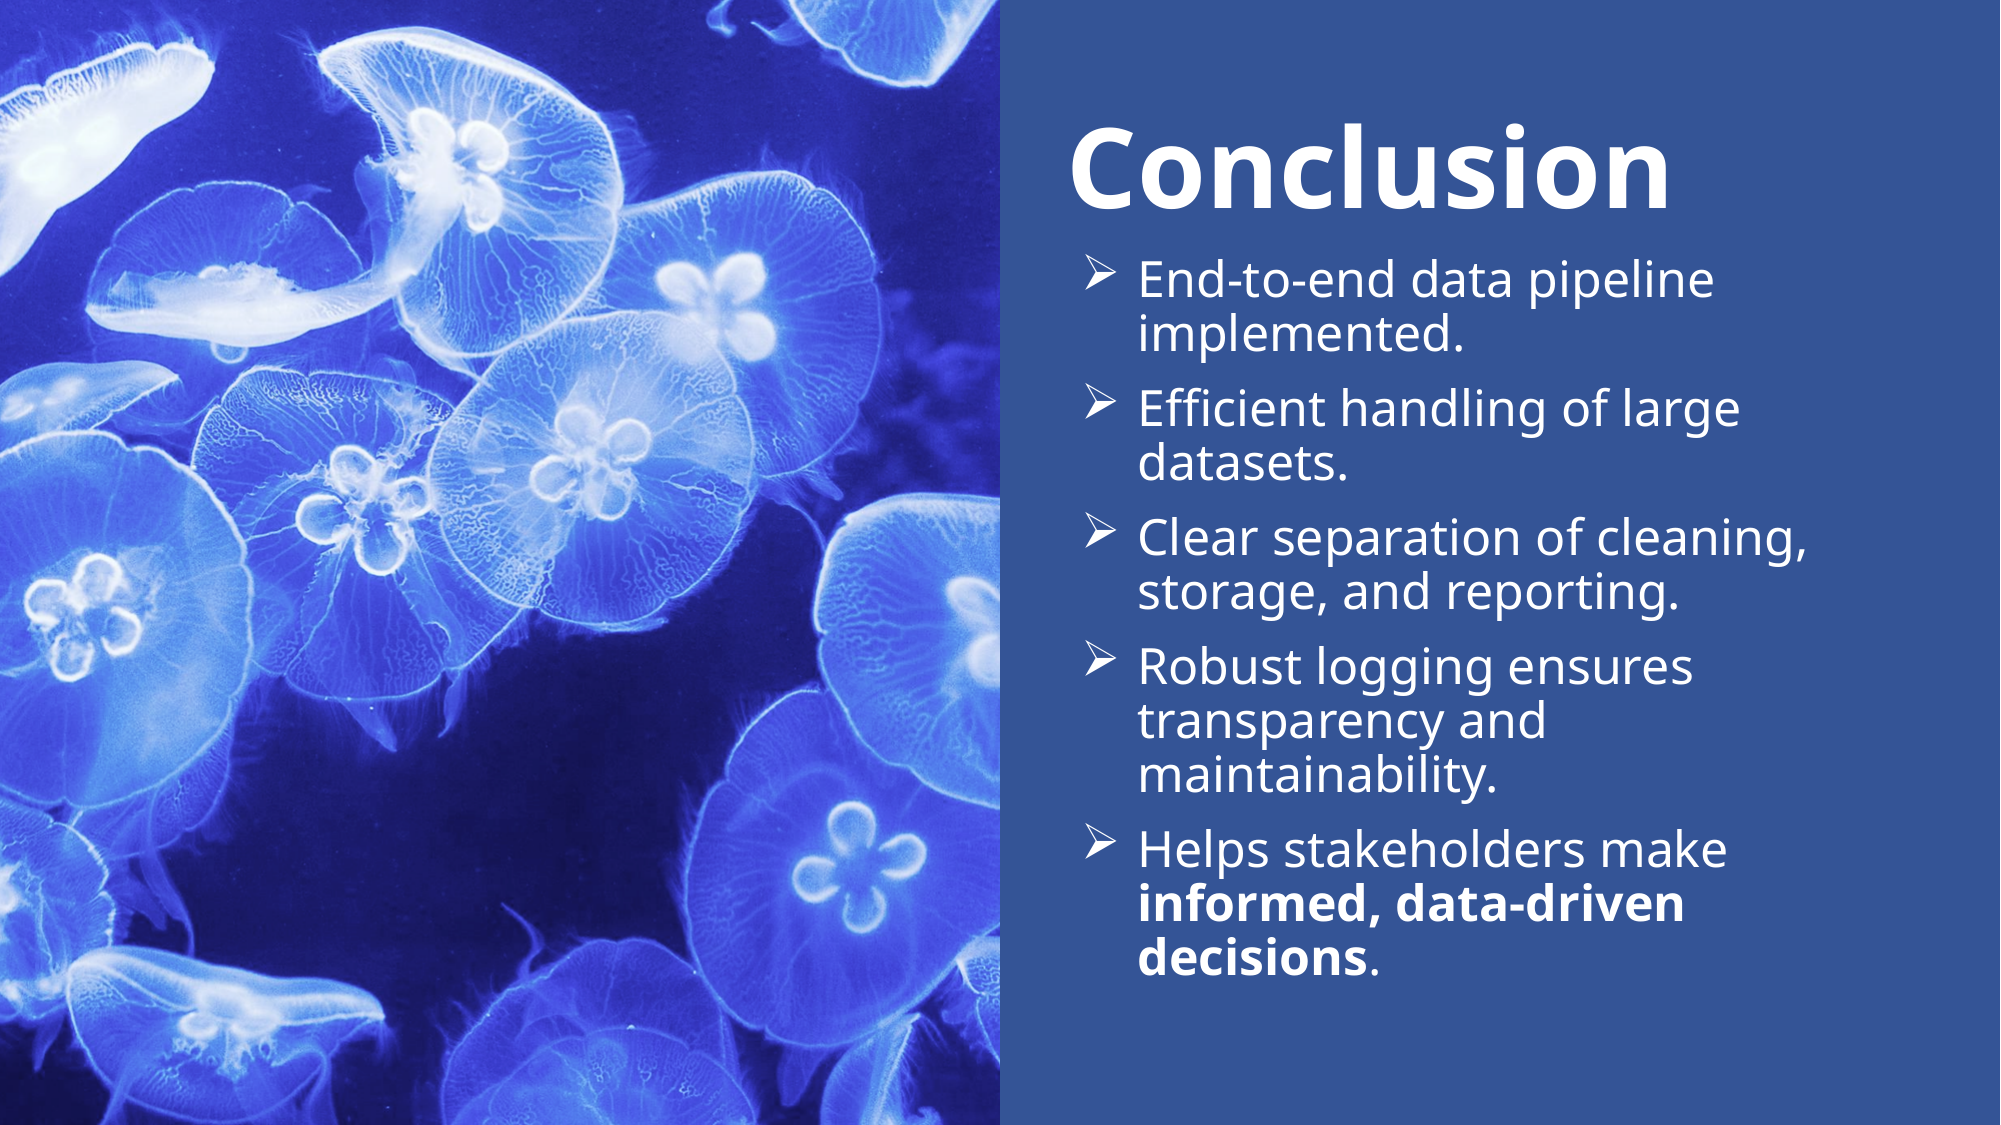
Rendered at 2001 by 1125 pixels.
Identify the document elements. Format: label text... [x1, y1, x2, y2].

list End-to-end data pipeline implemented. Efficient handling of large datasets. Clear separation of cleaning, storage, and reporting. Robust logging ensures transparency and maintainability. Helps stakeholders make informed, data-driven decisions. [1066, 247, 1847, 398]
title Conclusion [1051, 104, 1861, 241]
picture [0, 0, 1001, 1125]
